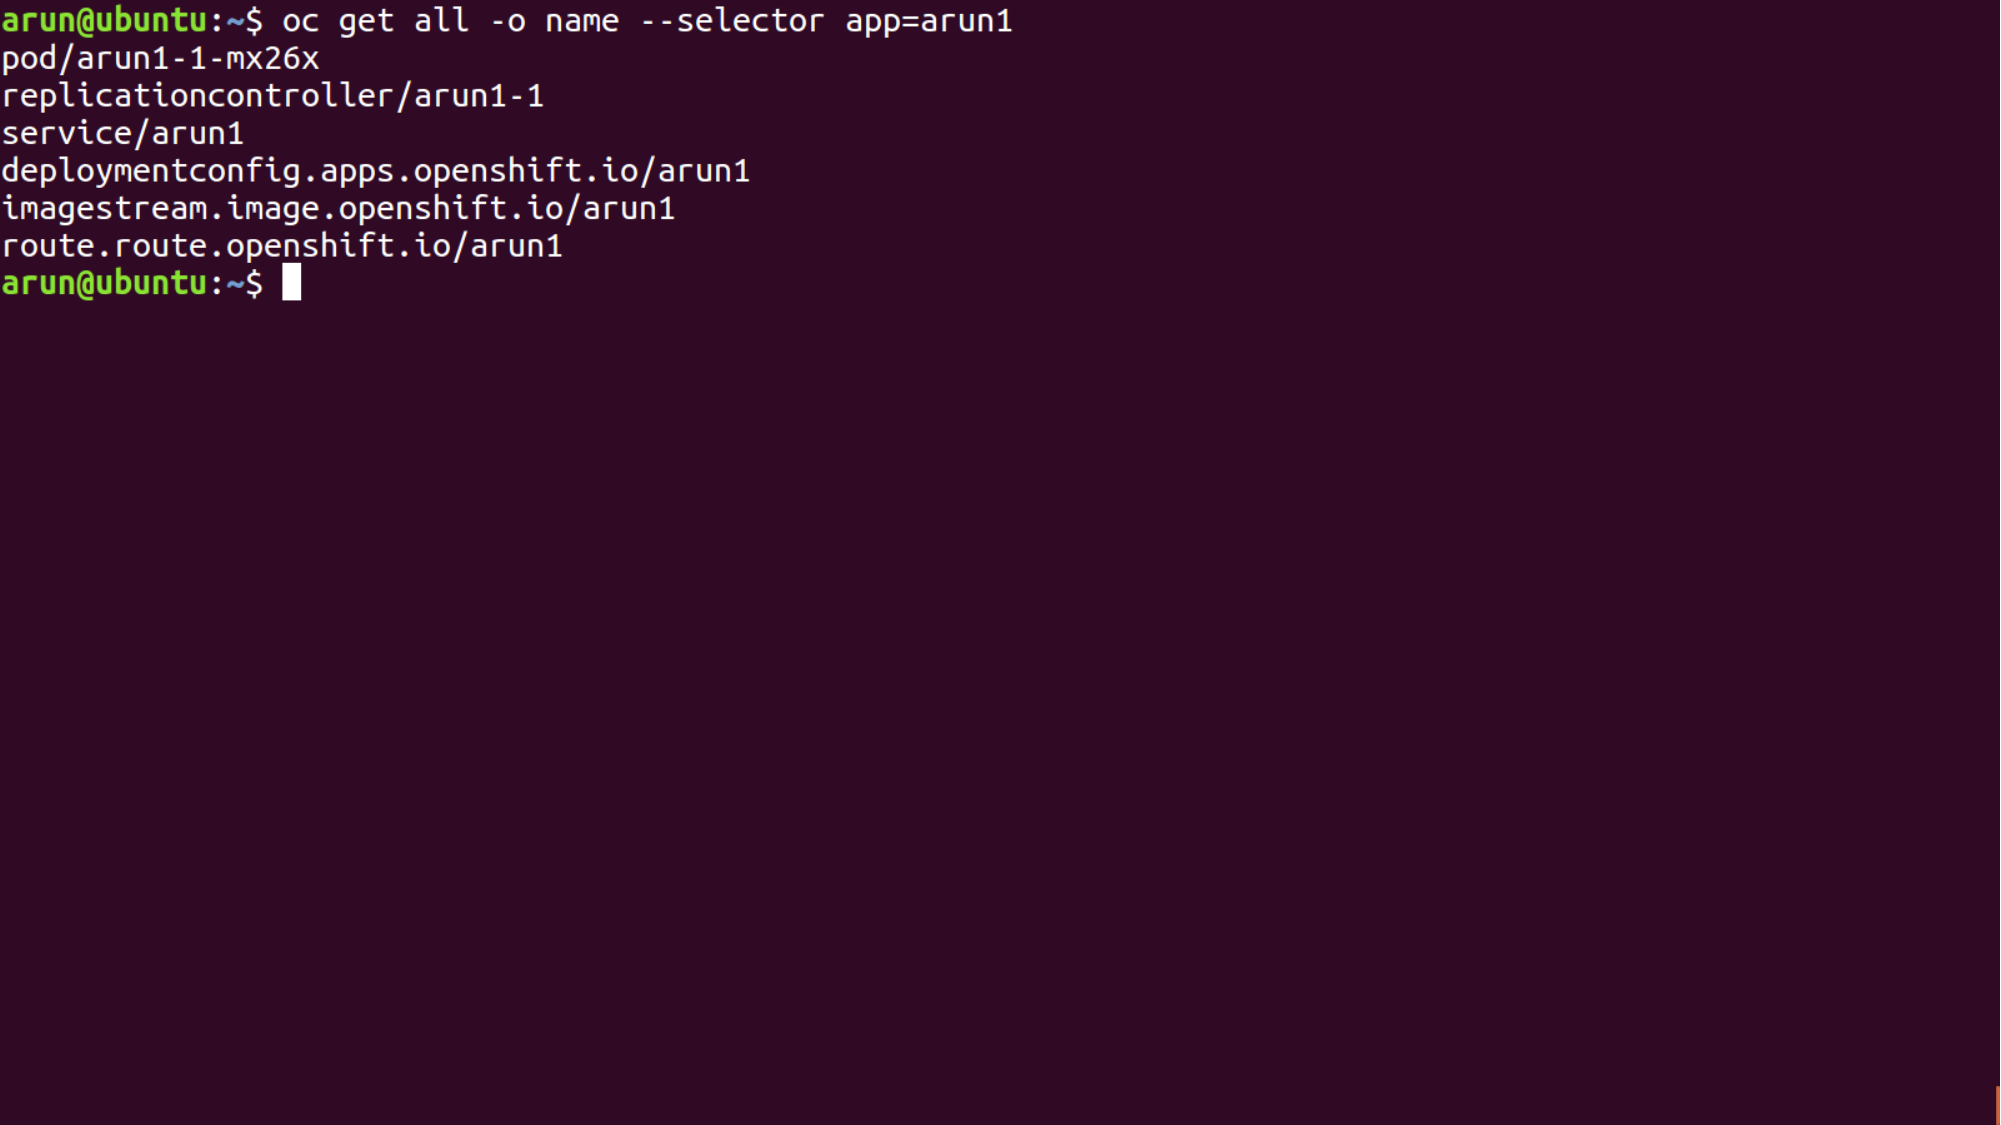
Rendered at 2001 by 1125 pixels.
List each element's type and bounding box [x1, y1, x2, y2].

list [0, 0, 2000, 1125]
